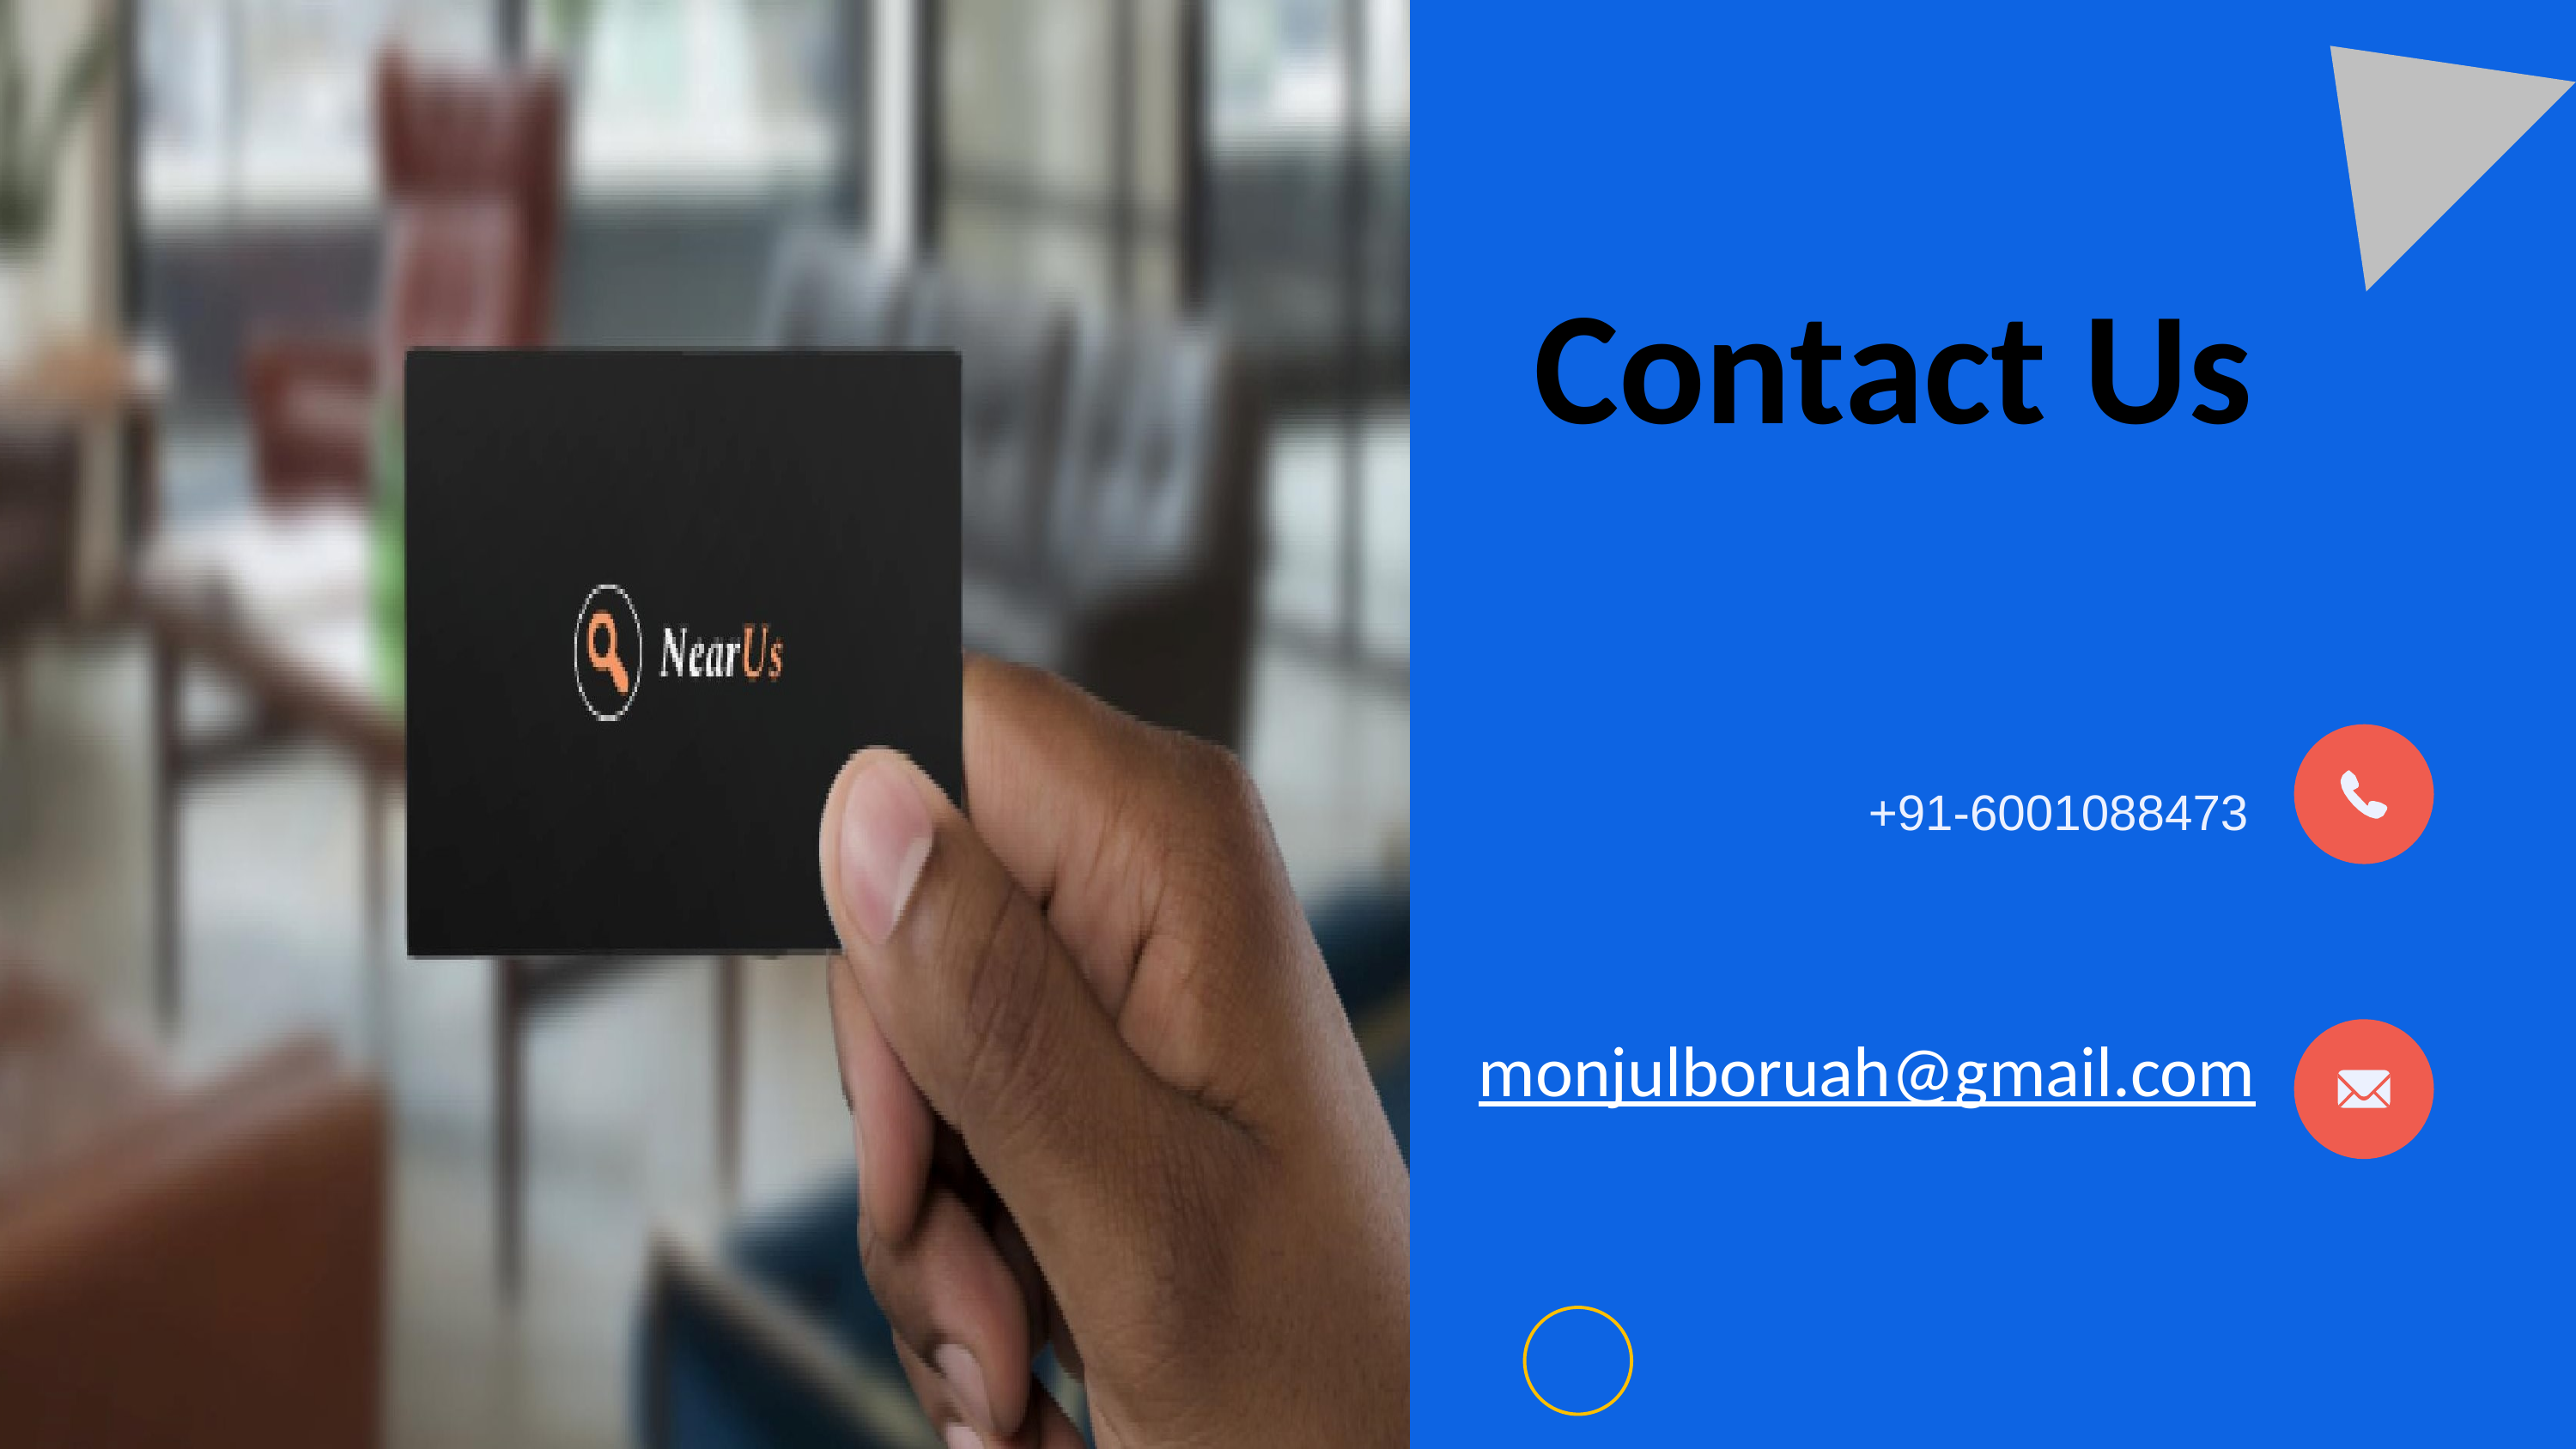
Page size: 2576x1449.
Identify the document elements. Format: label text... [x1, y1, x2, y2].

text_box monjulboruah@gmail.com [1463, 1019, 2292, 1118]
text_box +91-6001088473 [1854, 773, 2289, 847]
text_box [2293, 1019, 2434, 1160]
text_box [2251, 16, 2549, 216]
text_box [1522, 1305, 1634, 1416]
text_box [2293, 724, 2434, 864]
text_box Contact Us [1521, 256, 2563, 463]
picture [0, 0, 1413, 1449]
